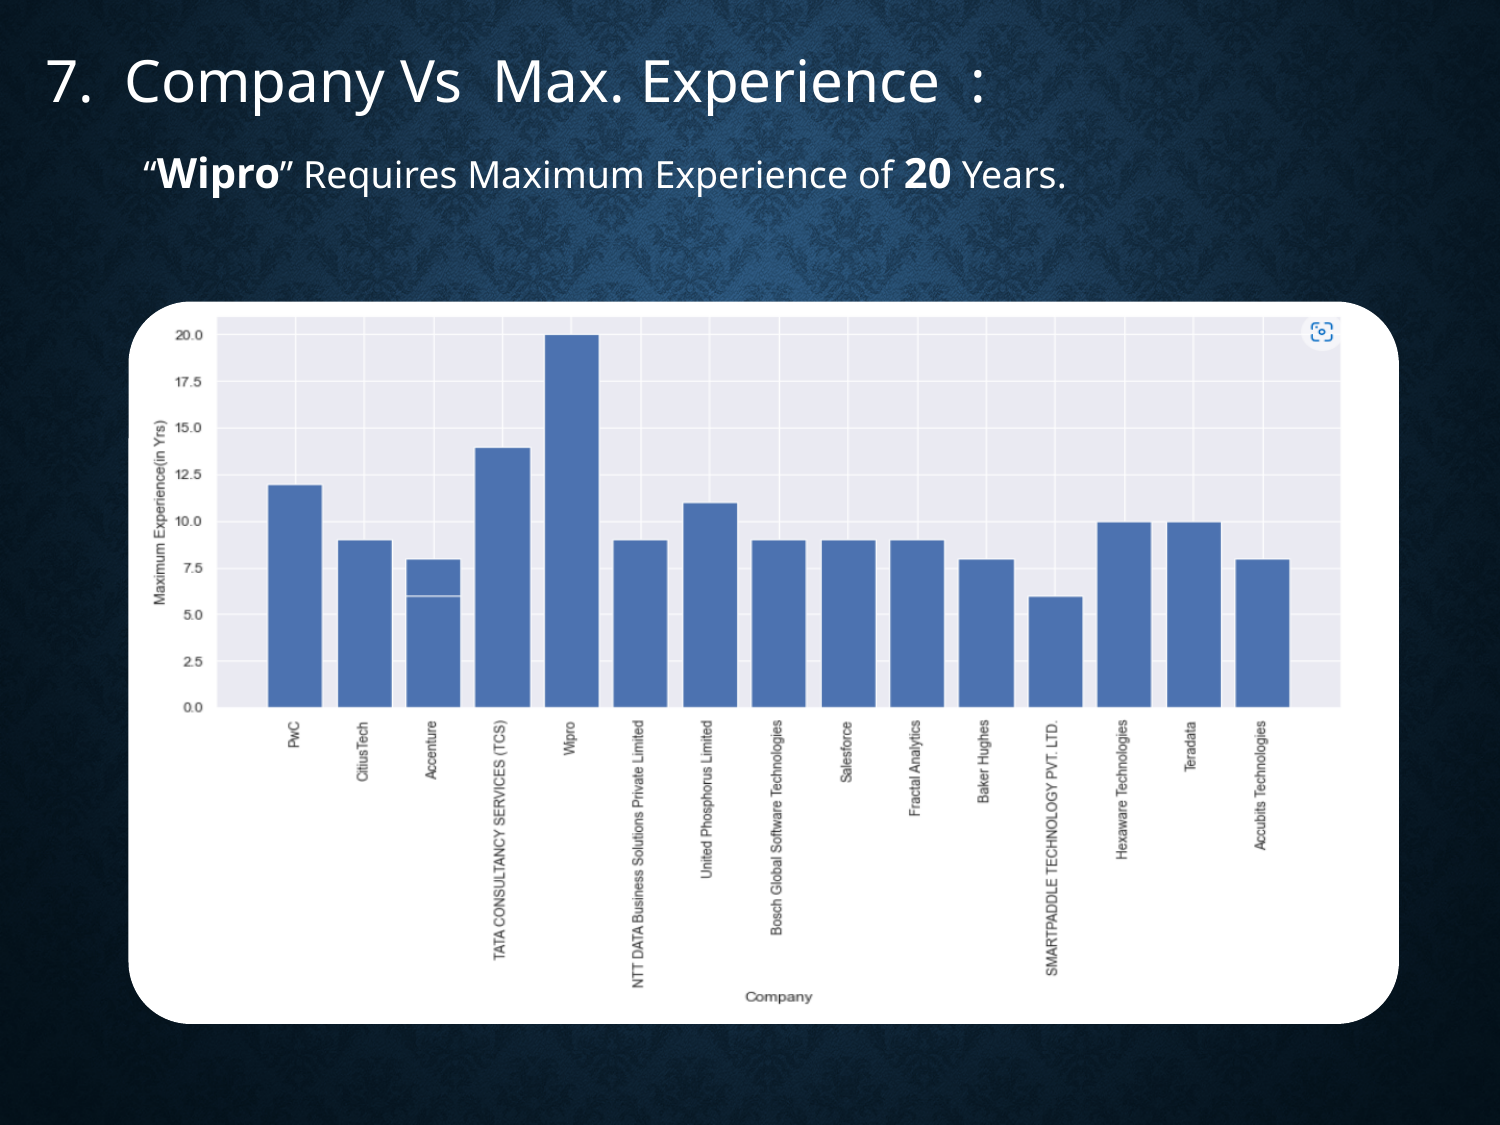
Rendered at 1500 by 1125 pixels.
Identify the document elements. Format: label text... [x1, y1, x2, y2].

picture [127, 301, 1400, 1025]
text_box 7. Company Vs Max. Experience : [30, 36, 1347, 122]
text_box “Wipro” Requires Maximum Experience of 20 Years. [128, 139, 1283, 205]
